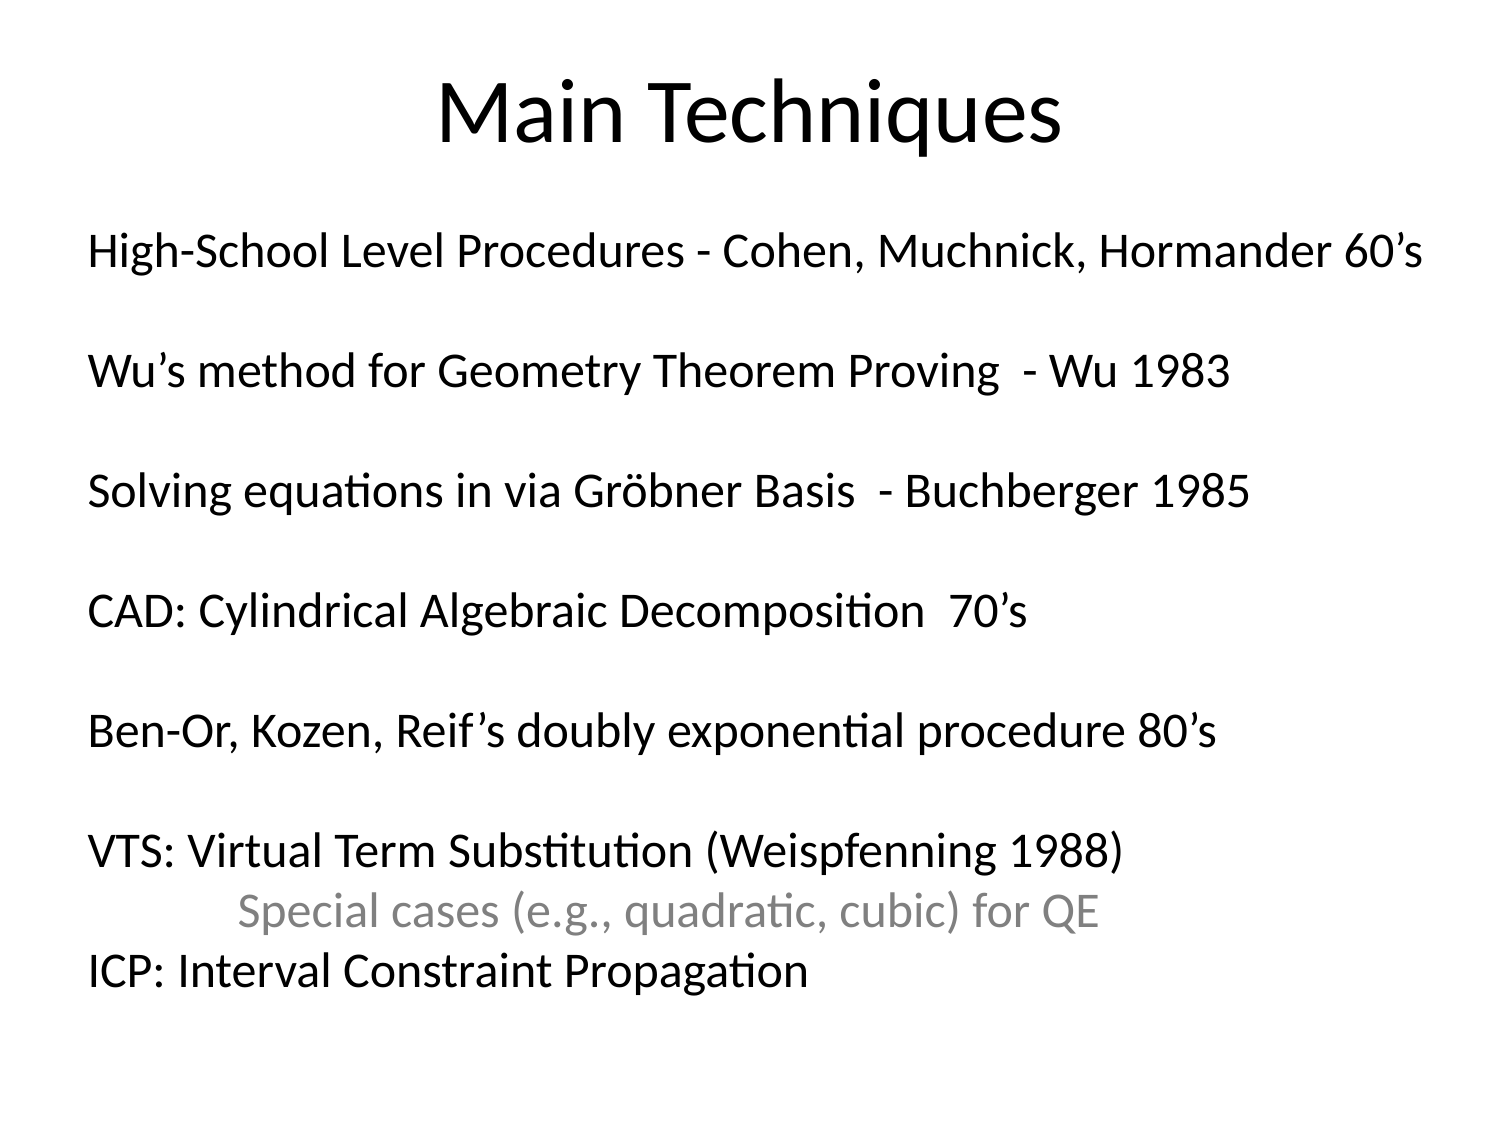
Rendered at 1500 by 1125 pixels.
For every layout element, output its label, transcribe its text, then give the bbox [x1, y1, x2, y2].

title Main Techniques [75, 12, 1425, 200]
